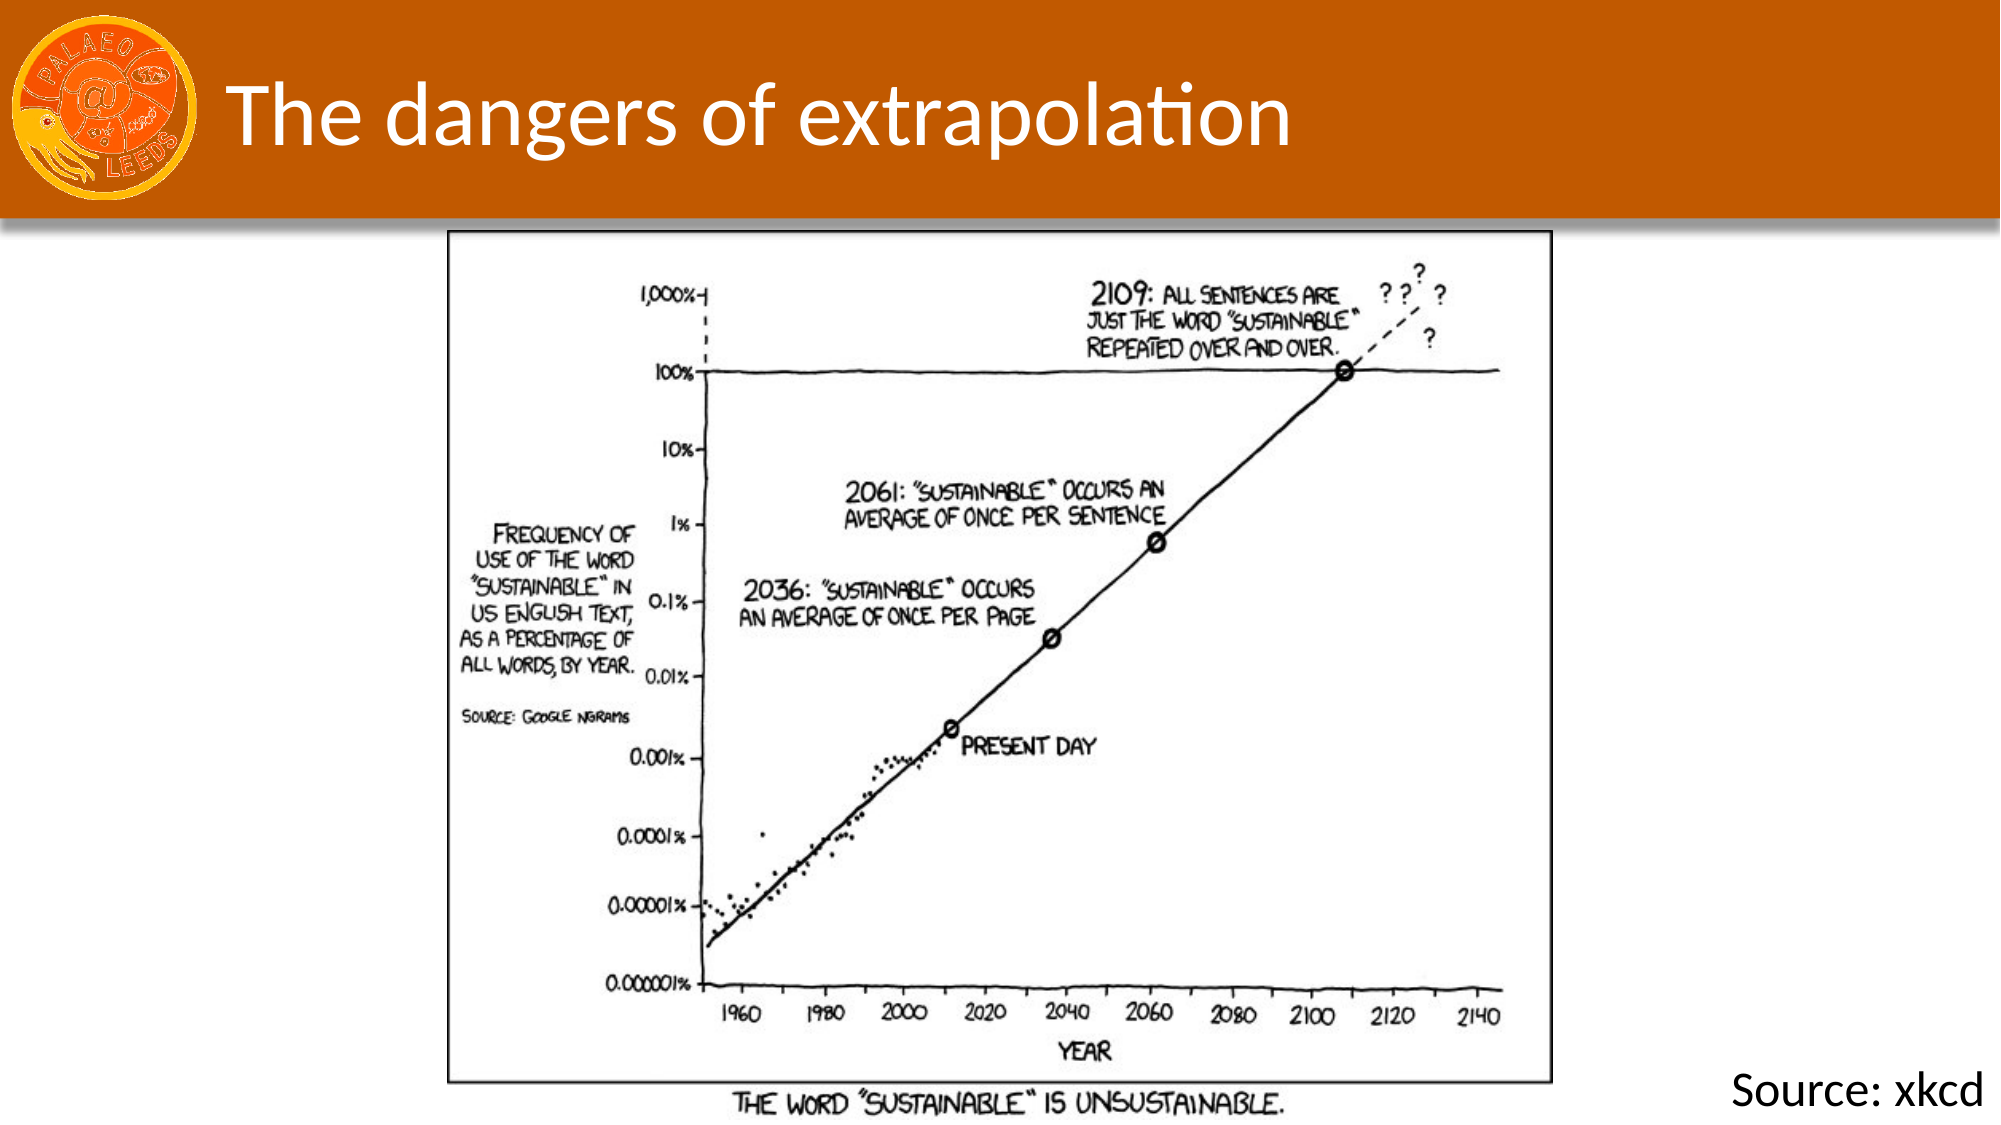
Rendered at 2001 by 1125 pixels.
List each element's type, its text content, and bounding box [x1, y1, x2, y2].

text_box Source: xkcd [1622, 1049, 2000, 1124]
text_box [0, 0, 2000, 219]
text_box The dangers of extrapolation [210, 17, 2000, 201]
picture [11, 15, 197, 200]
picture [447, 230, 1553, 1120]
